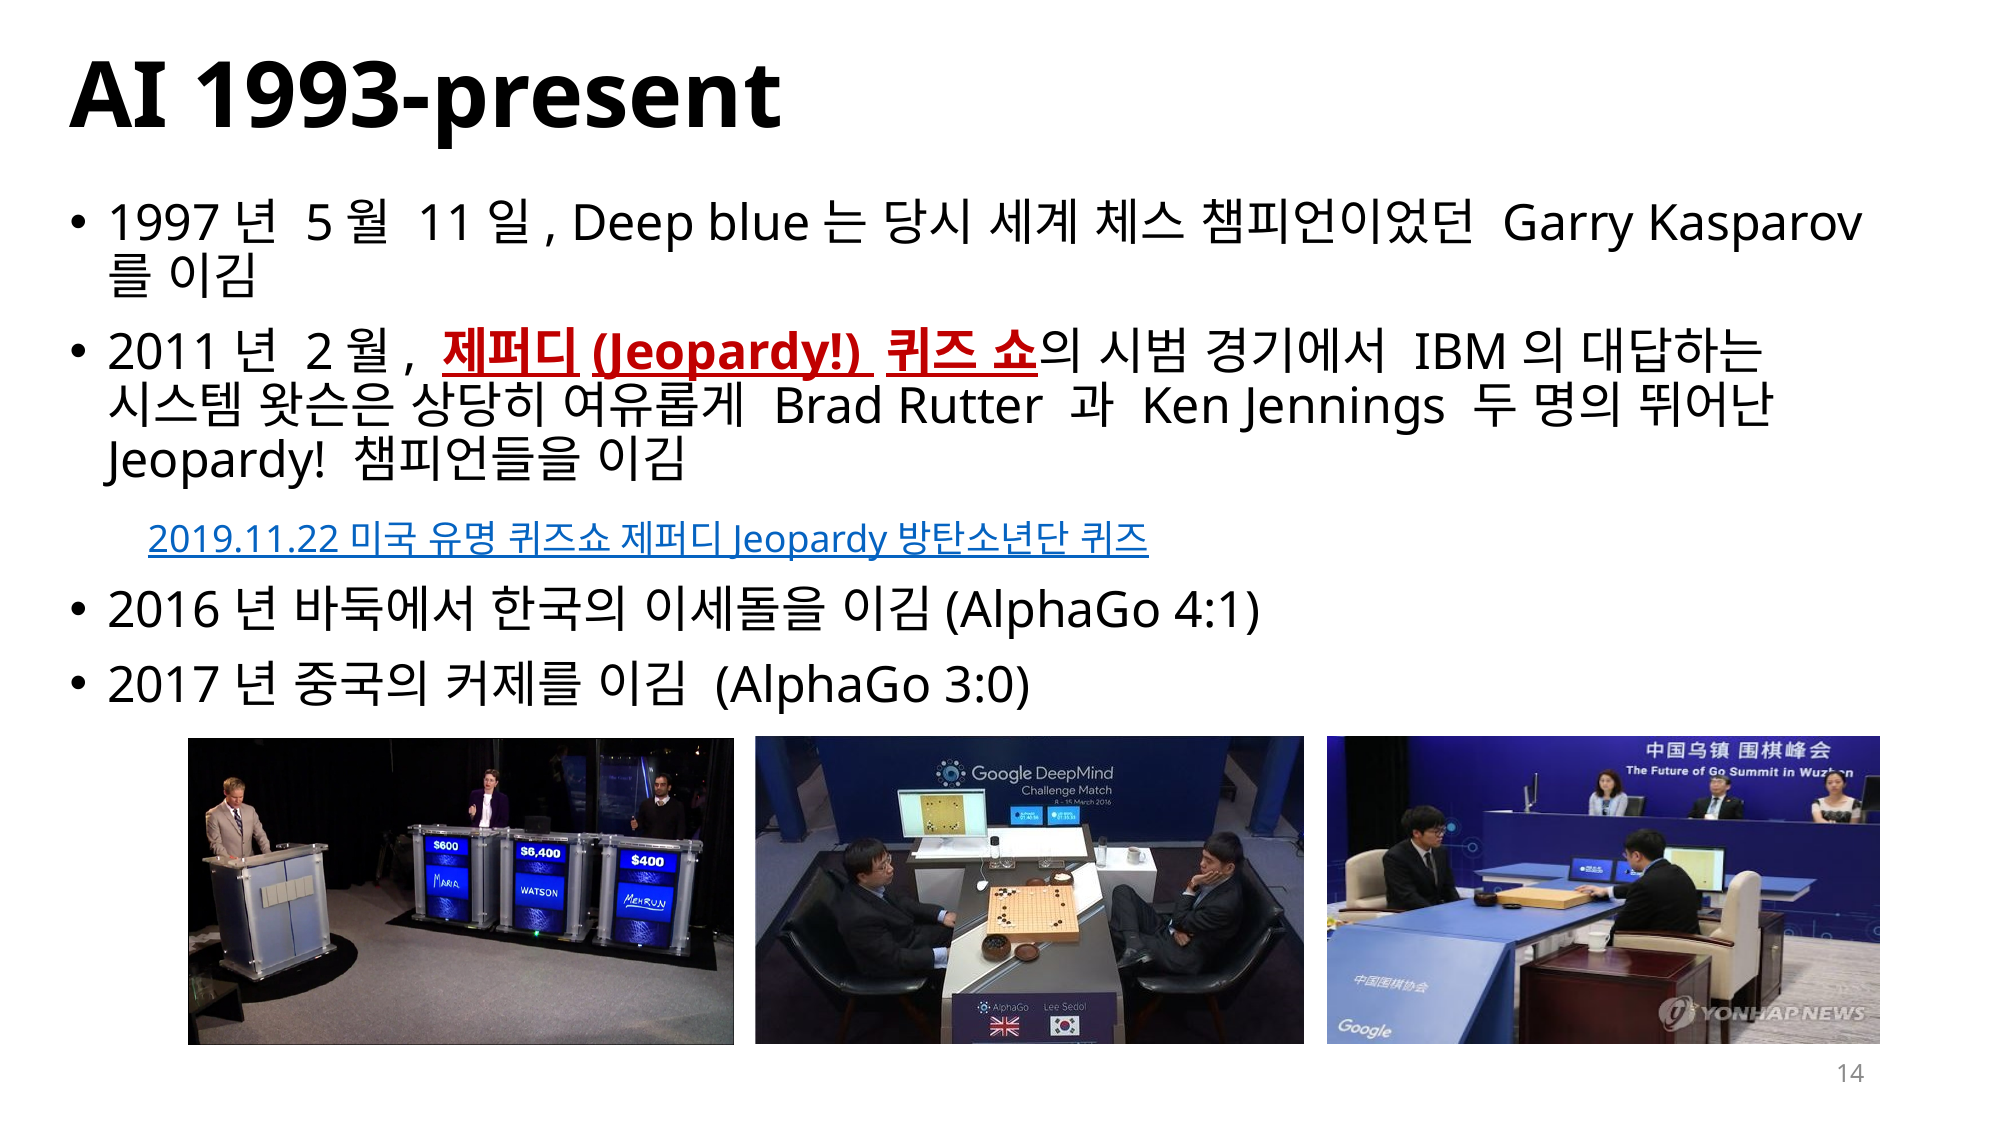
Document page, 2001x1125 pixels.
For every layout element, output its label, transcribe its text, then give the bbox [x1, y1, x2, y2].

picture [188, 738, 734, 1046]
title AI 1993-present [54, 19, 1780, 178]
list 1997년 5월 11일, Deep blue는 당시 세계 체스 챔피언이었던 Garry Kasparov를 이김 2011년 2월, 제퍼디(Jeopardy!) 퀴즈 쇼의 시범 경기에서 IBM의 대답하는 시스템 왓슨은 상당히 여유롭게 Brad Rutter 과 Ken Jennings 두 명의 뛰어난 Jeopardy! 챔피언들을 이김 2019.11.22 미국 유명 퀴즈쇼 제퍼디 Jeopardy 방탄소년단 퀴즈 2016년 바둑에서 한국의 이세돌을 이김(AlphaGo 4:1) 2017년 중국의 커제를 이김 (AlphaGo 3:0) [54, 190, 1880, 904]
picture [755, 736, 1304, 1044]
slide_number 14 [1429, 1044, 1880, 1105]
picture [1327, 736, 1880, 1044]
